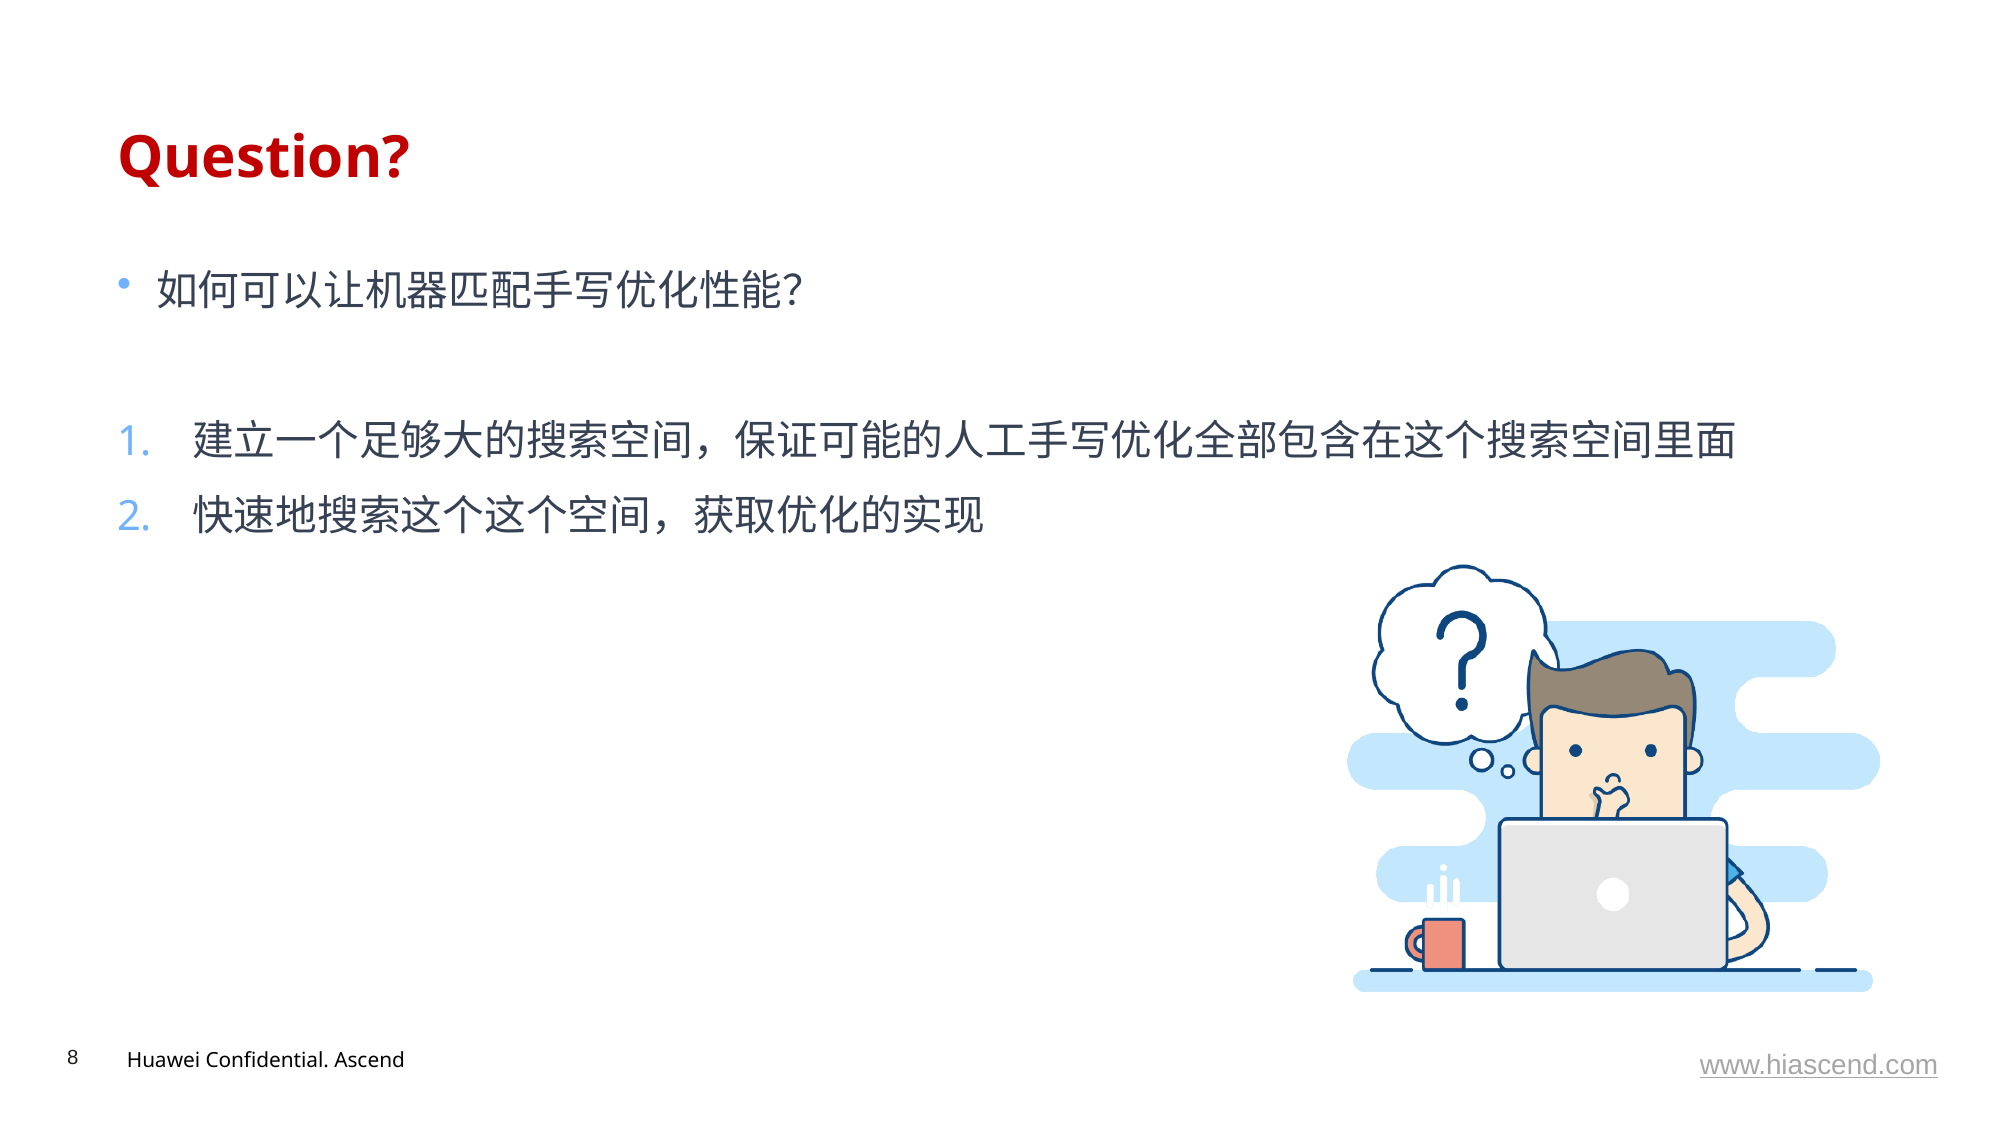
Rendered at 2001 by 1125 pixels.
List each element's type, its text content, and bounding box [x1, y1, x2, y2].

picture [1332, 551, 1898, 1001]
title Question? [102, 111, 1901, 209]
list 如何可以让机器匹配手写优化性能？ 建立一个足够大的搜索空间，保证可能的人工手写优化全部包含在这个搜索空间里面 快速地搜索这个这个空间，获取优化的实现 [102, 231, 1901, 988]
